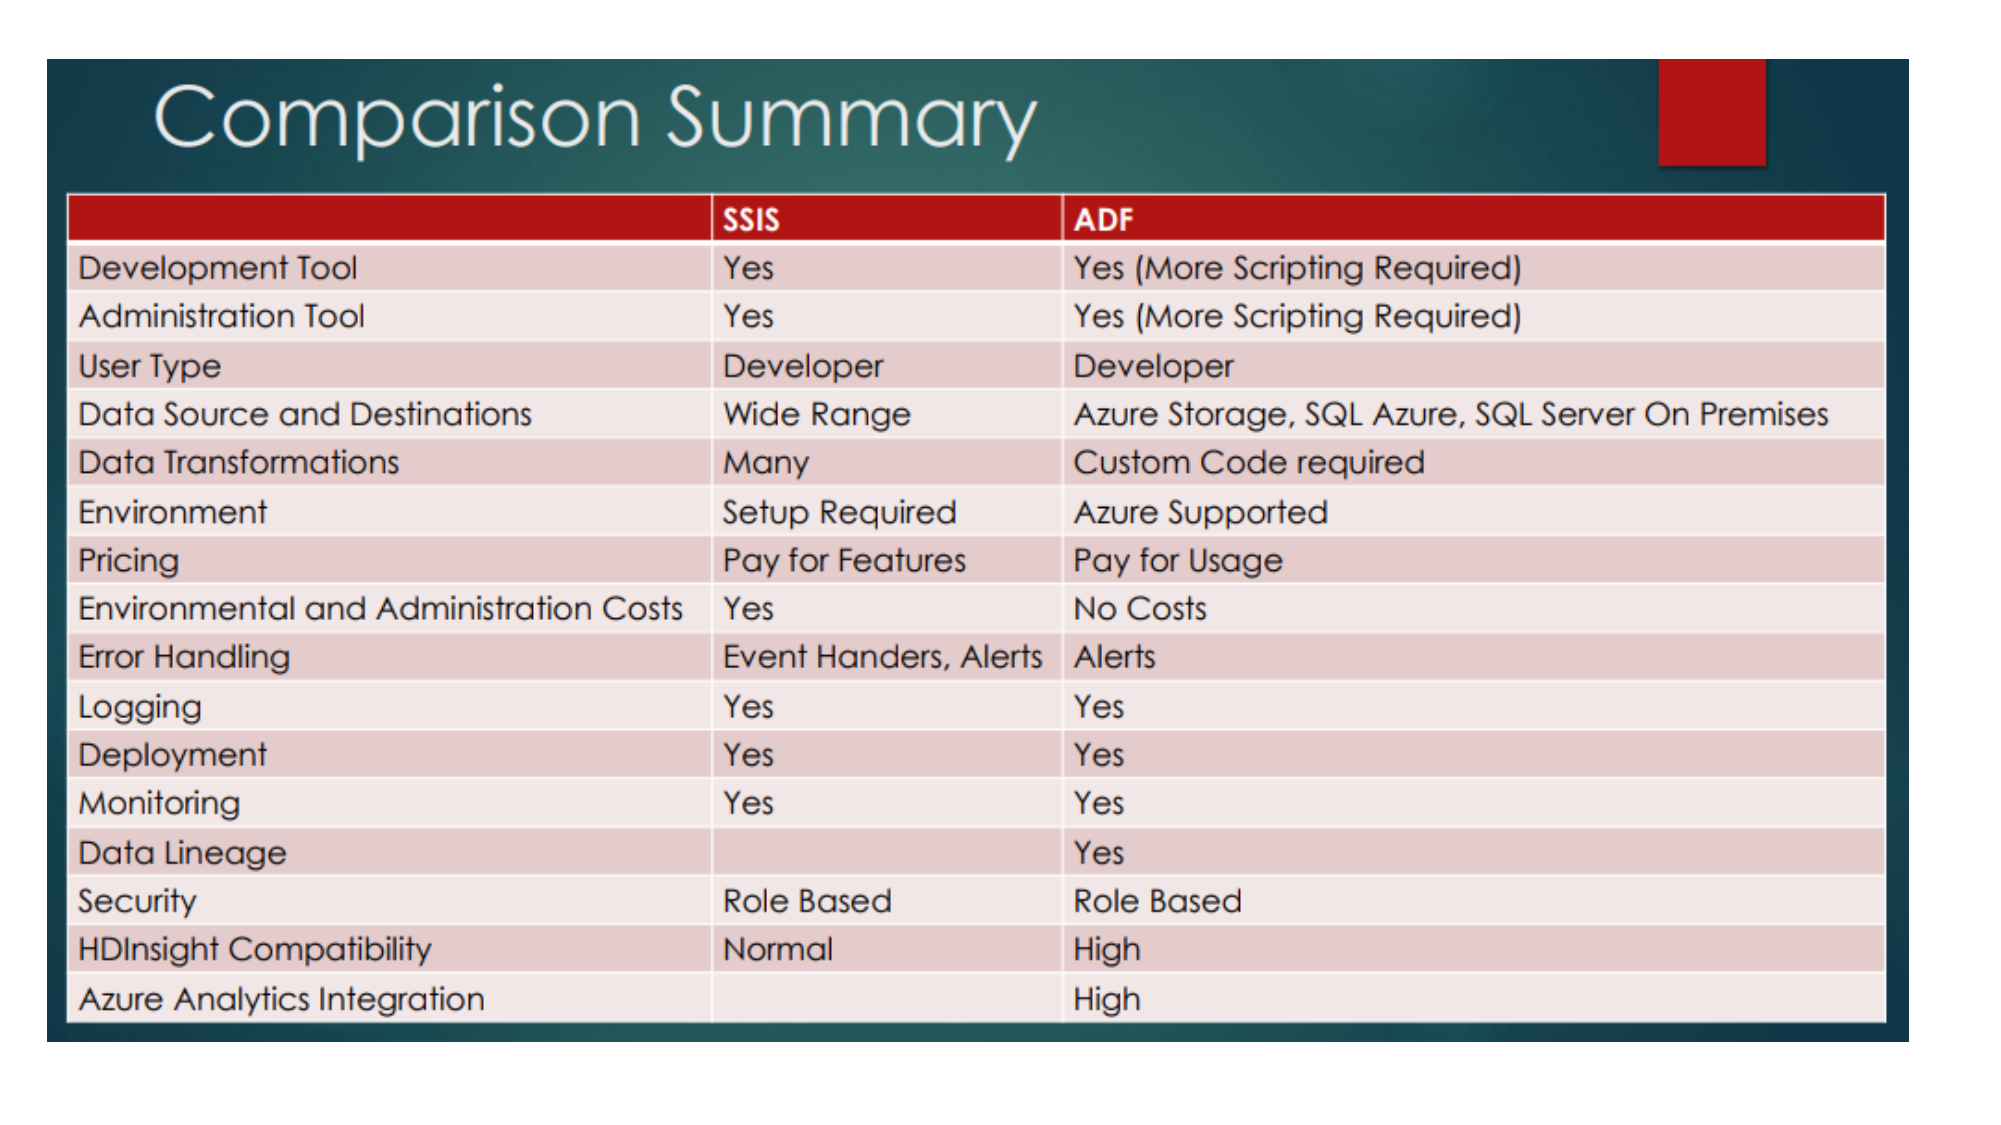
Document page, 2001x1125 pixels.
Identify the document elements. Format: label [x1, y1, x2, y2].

picture [47, 59, 1909, 1042]
